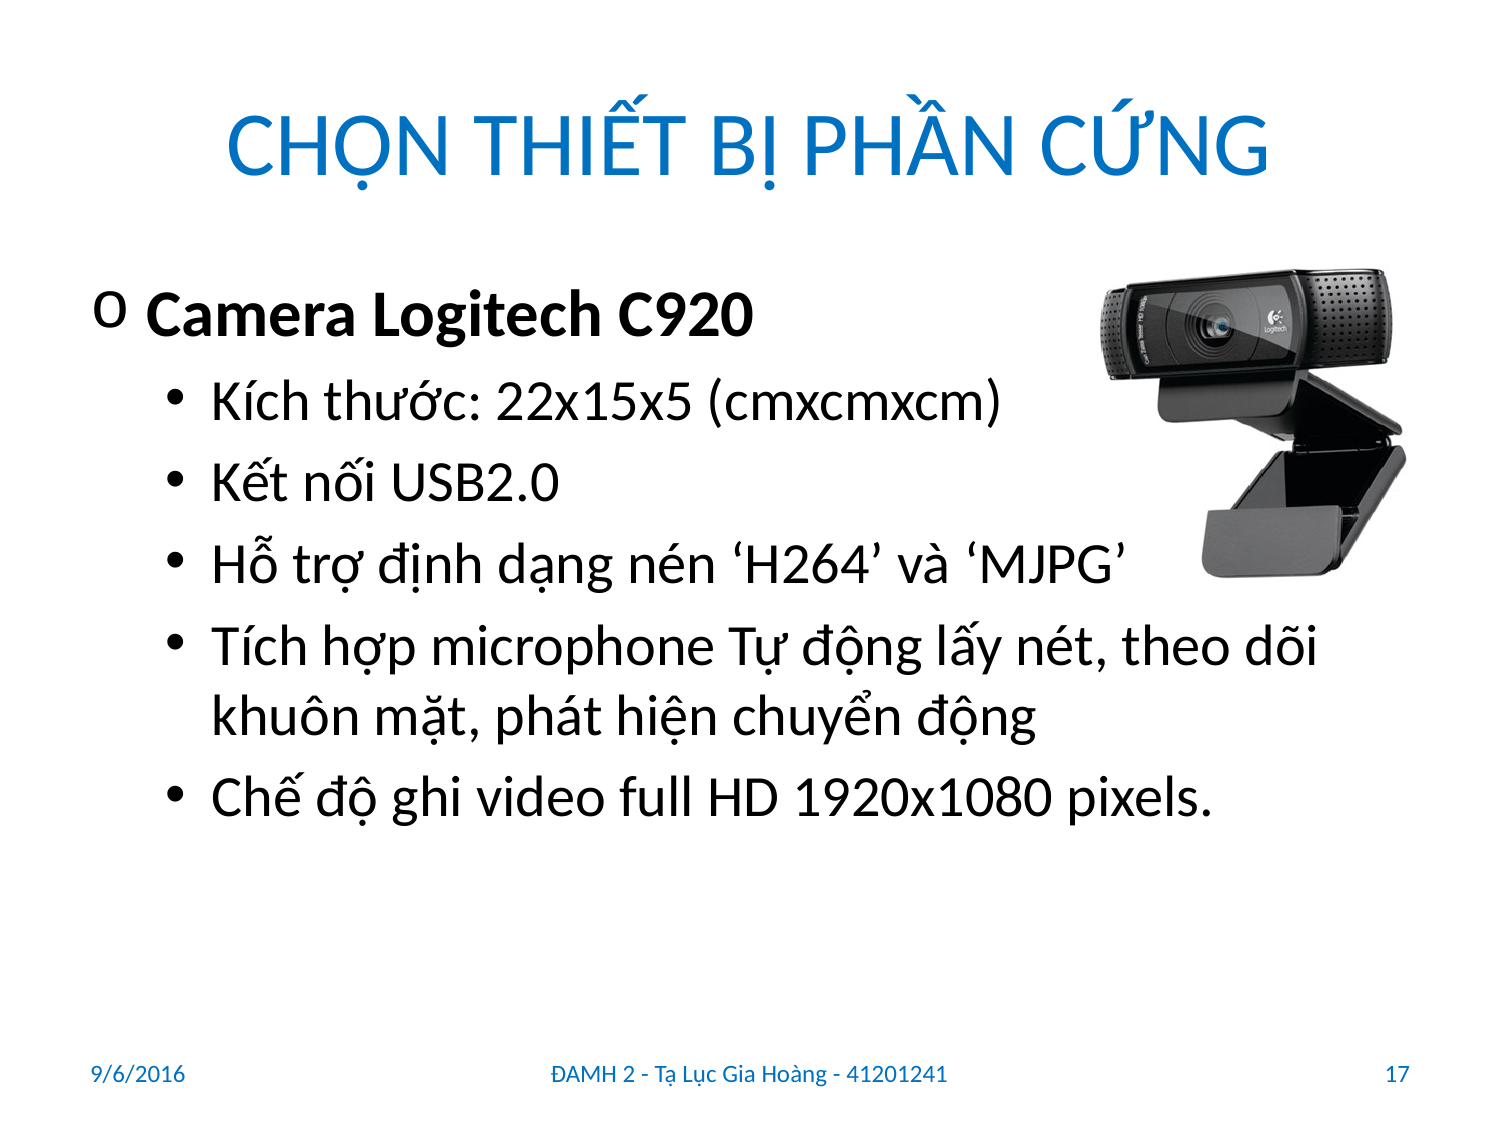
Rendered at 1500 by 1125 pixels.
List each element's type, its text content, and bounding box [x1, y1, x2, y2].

footer ĐAMH 2 - Tạ Lục Gia Hoàng - 41201241 [512, 1042, 988, 1103]
list Camera Logitech C920 Kích thước: 22x15x5 (cmxcmxcm) Kết nối USB2.0 Hỗ trợ định dạng nén ‘H264’ và ‘MJPG’ Tích hợp microphone Tự động lấy nét, theo dõi khuôn mặt, phát hiện chuyển động Chế độ ghi video full HD 1920x1080 pixels. [75, 262, 1425, 1005]
slide_number 17 [1074, 1042, 1425, 1103]
picture [1062, 249, 1451, 601]
title CHỌN THIẾT BỊ PHẦN CỨNG [75, 45, 1425, 233]
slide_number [75, 1042, 425, 1103]
